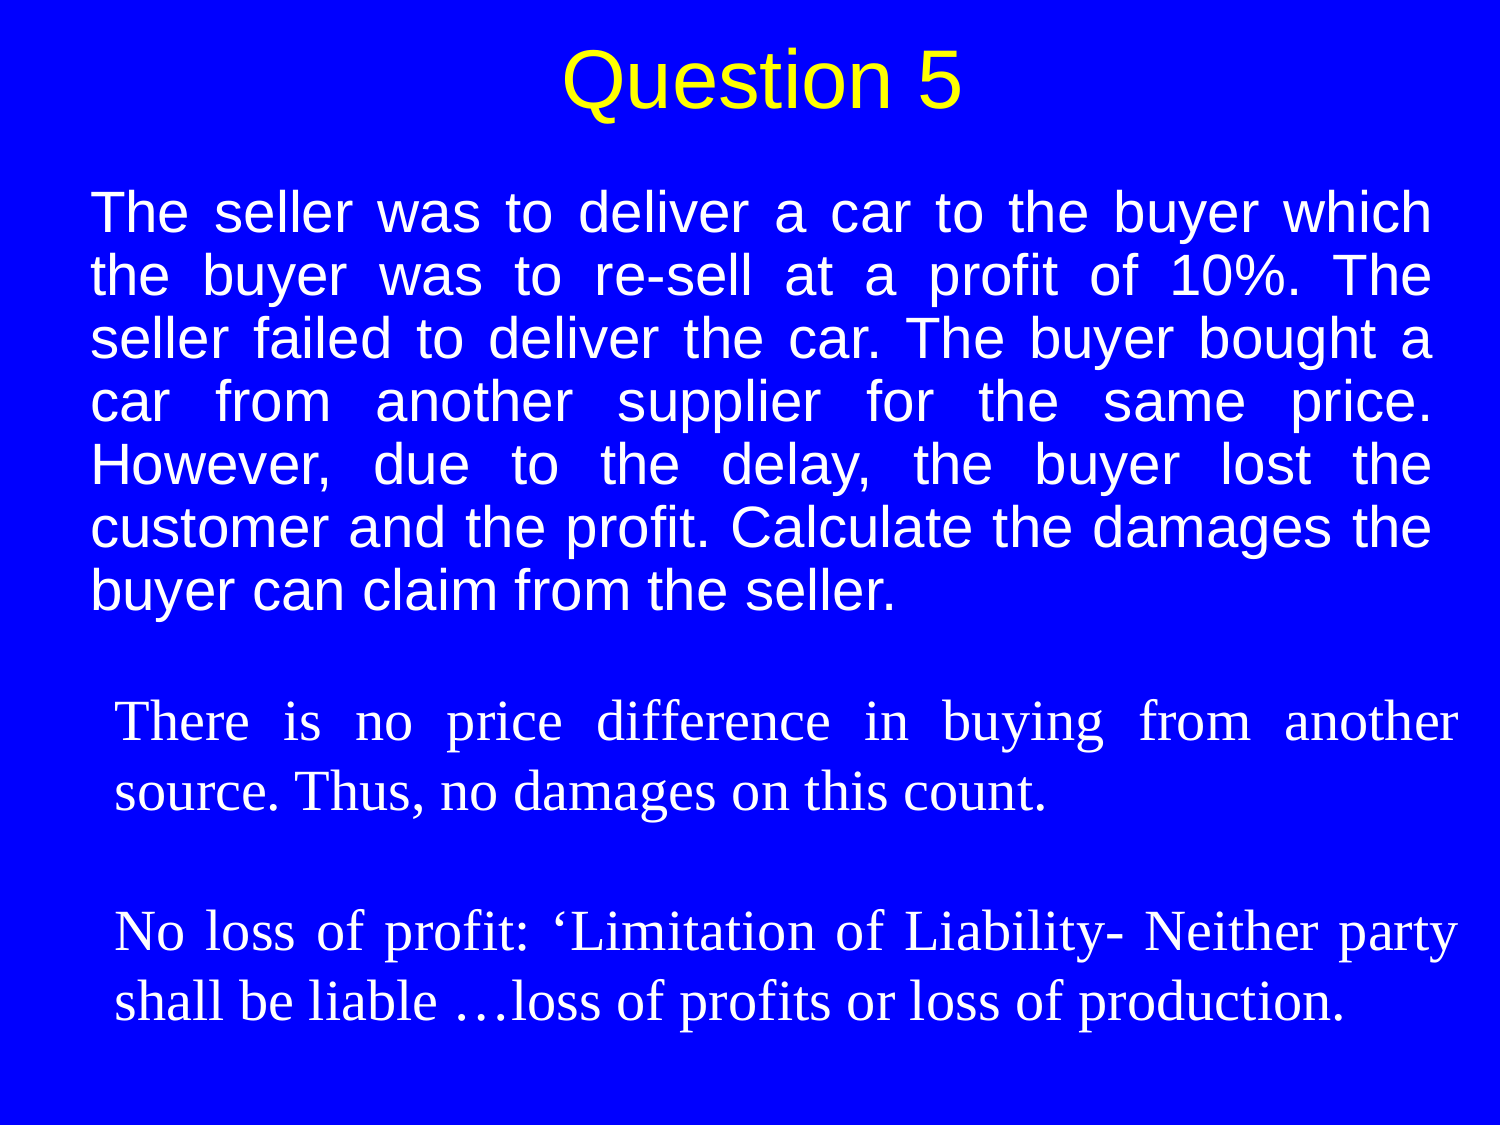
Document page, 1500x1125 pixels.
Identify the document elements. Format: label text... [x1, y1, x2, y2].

text_box There is no price difference in buying from another source. Thus, no damages on this count. No loss of profit: ‘Limitation of Liability- Neither party shall be liable …loss of profits or loss of production. [99, 675, 1475, 1040]
title Question 5 [112, 24, 1413, 125]
subtitle The seller was to deliver a car to the buyer which the buyer was to re-sell at a profit of 10%. The seller failed to deliver the car. The buyer bought a car from another supplier for the same price. However, due to the delay, the buyer lost the customer and the profit. Calculate the damages the buyer can claim from the seller. [75, 174, 1450, 1088]
